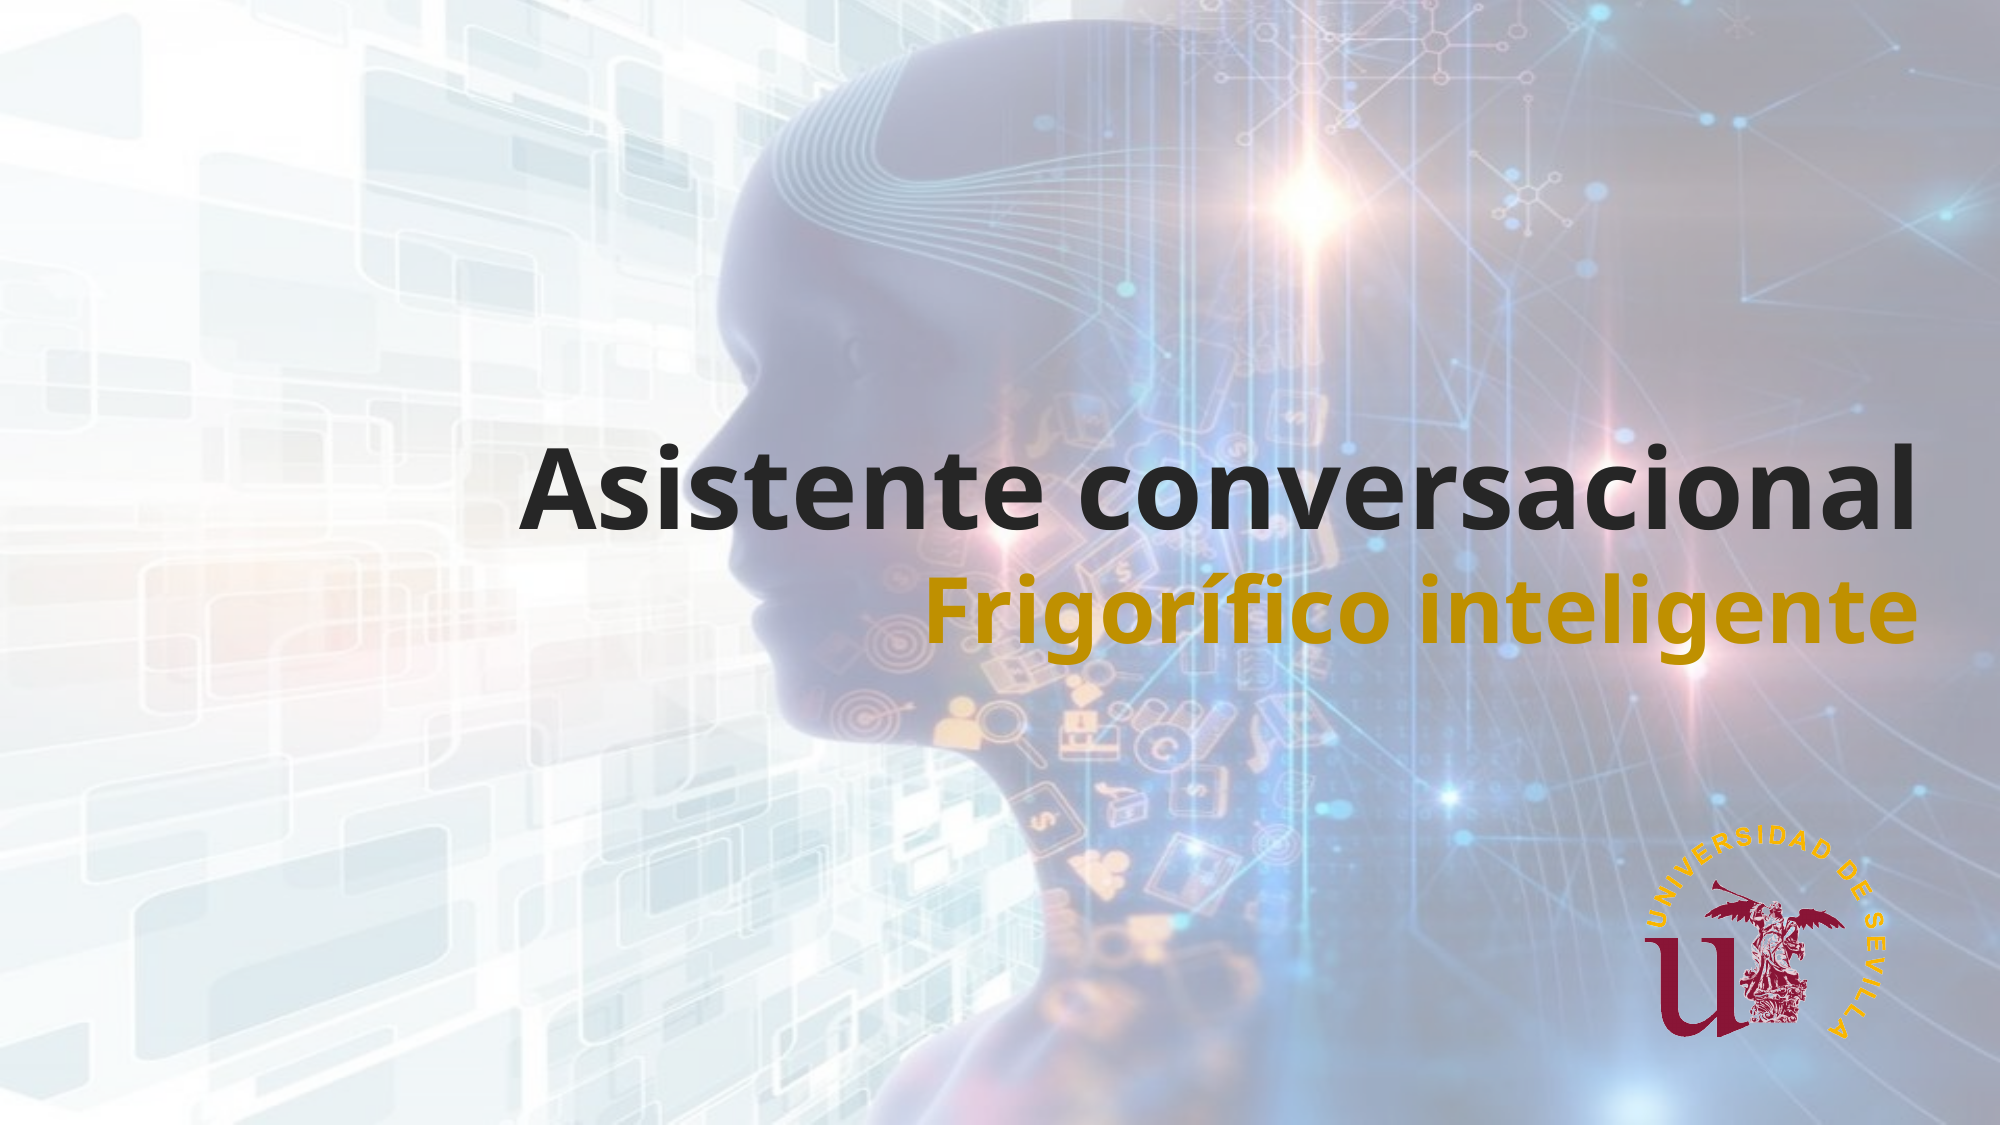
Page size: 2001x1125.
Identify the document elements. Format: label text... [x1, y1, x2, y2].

text_box Asistente conversacional Frigorífico inteligente [337, 409, 1937, 669]
picture [1638, 806, 1893, 1053]
